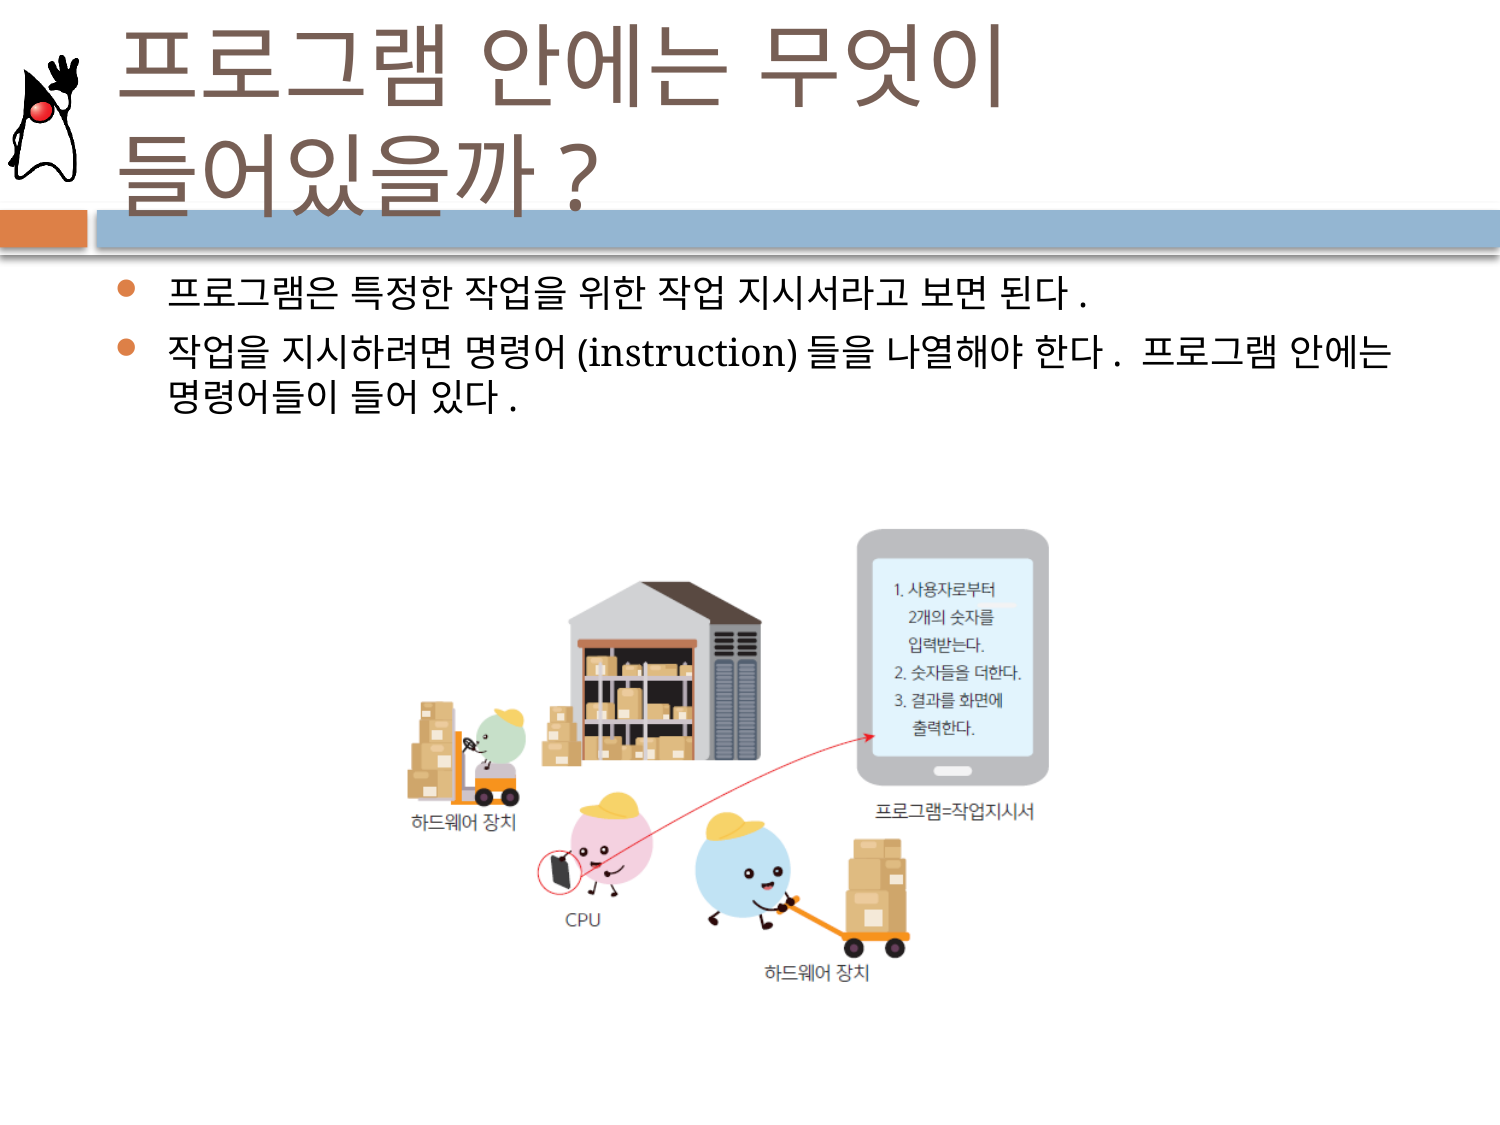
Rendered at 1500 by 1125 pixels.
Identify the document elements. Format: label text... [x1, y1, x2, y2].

picture [351, 505, 1090, 1001]
list 프로그램은 특정한 작업을 위한 작업 지시서라고 보면 된다. 작업을 지시하려면 명령어(instruction)들을 나열해야 한다. 프로그램 안에는 명령어들이 들어 있다. [100, 262, 1438, 1000]
picture [8, 55, 79, 182]
title 프로그램 안에는 무엇이 들어있을까? [100, 37, 1438, 200]
